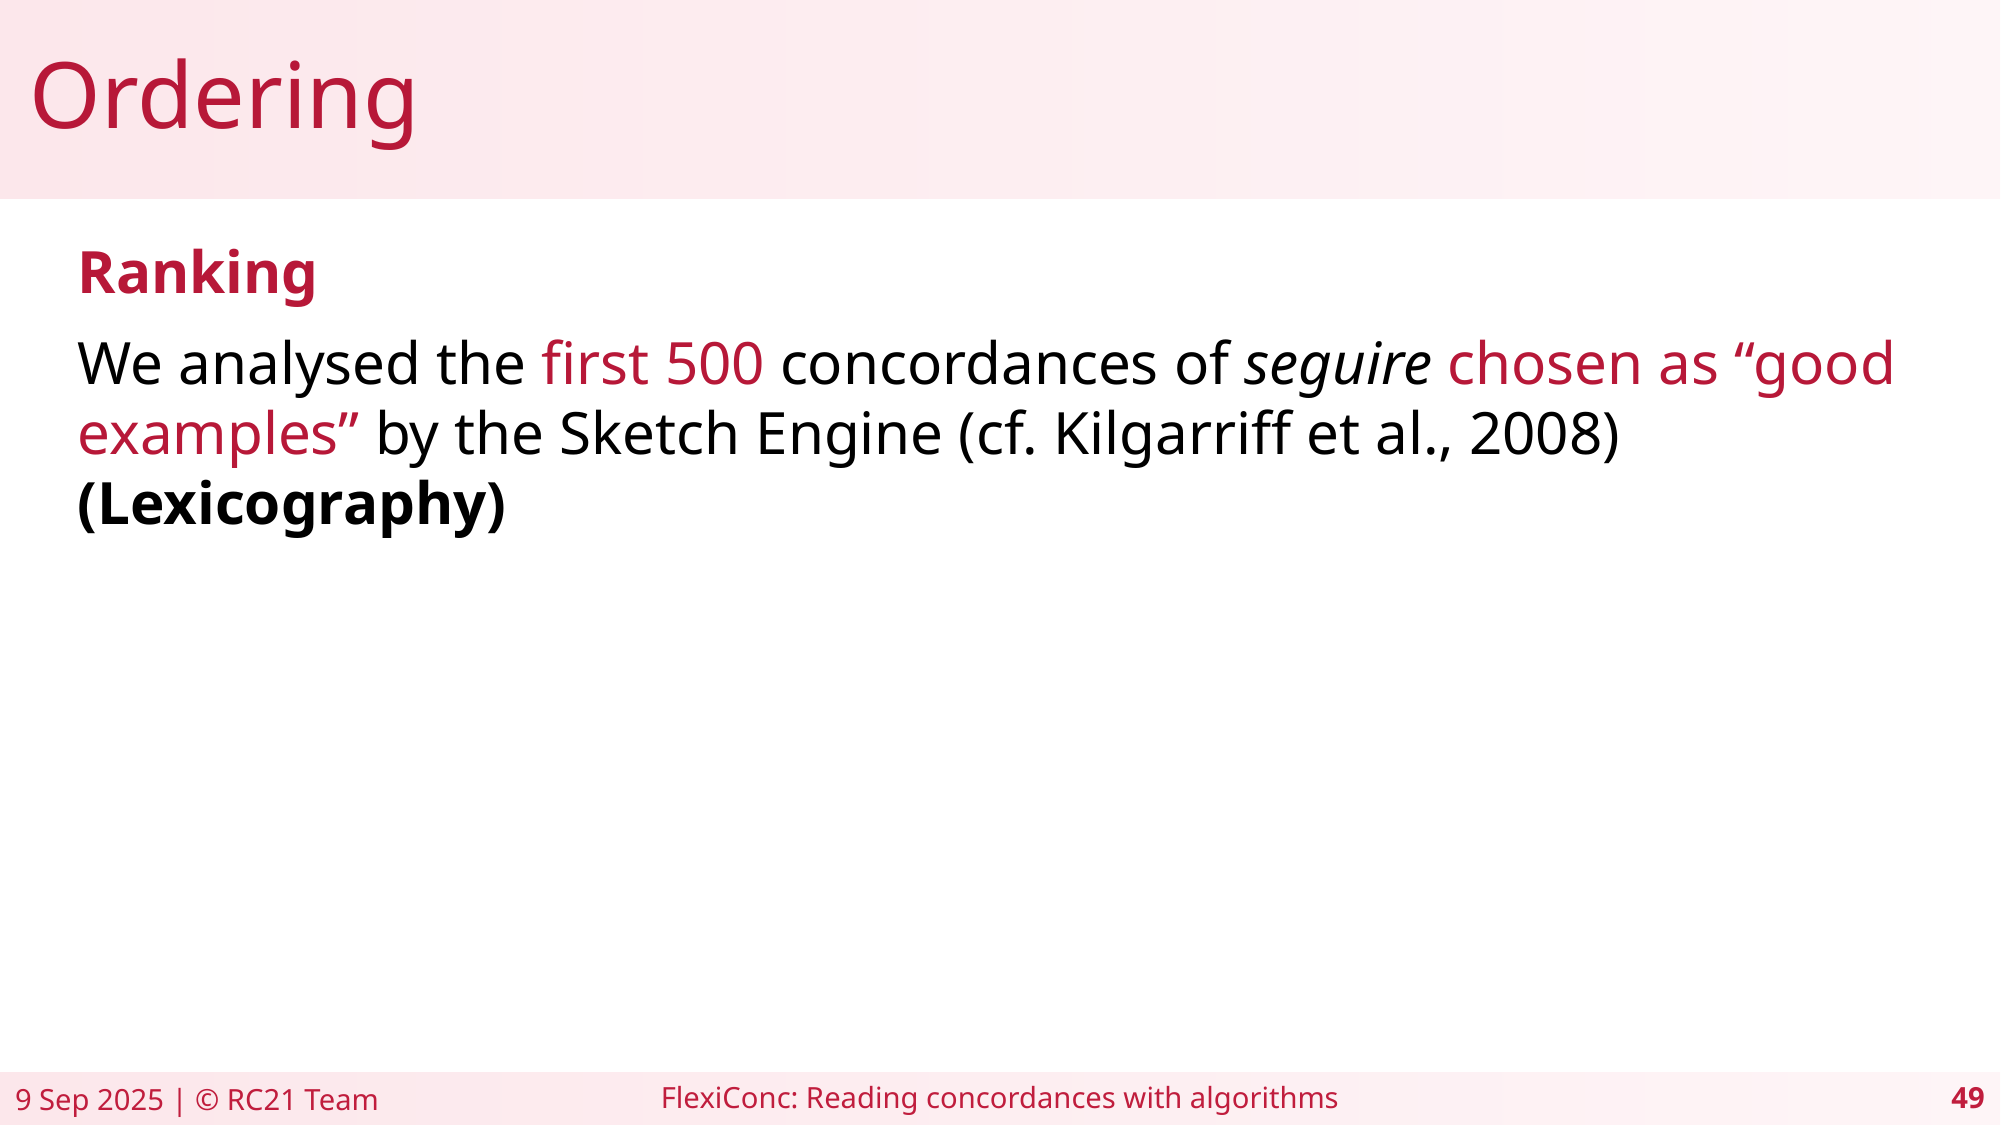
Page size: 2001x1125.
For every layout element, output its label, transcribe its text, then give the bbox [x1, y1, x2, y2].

slide_number 49 [1550, 1072, 2000, 1125]
list Ranking We analysed the first 500 concordances of seguire chosen as “good examples” by the Sketch Engine (cf. Kilgarriff et al., 2008) (Lexicography) [62, 227, 1938, 1014]
title Ordering [0, 0, 1863, 199]
footer FlexiConc: Reading concordances with algorithms [583, 1072, 1416, 1125]
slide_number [0, 1072, 450, 1125]
